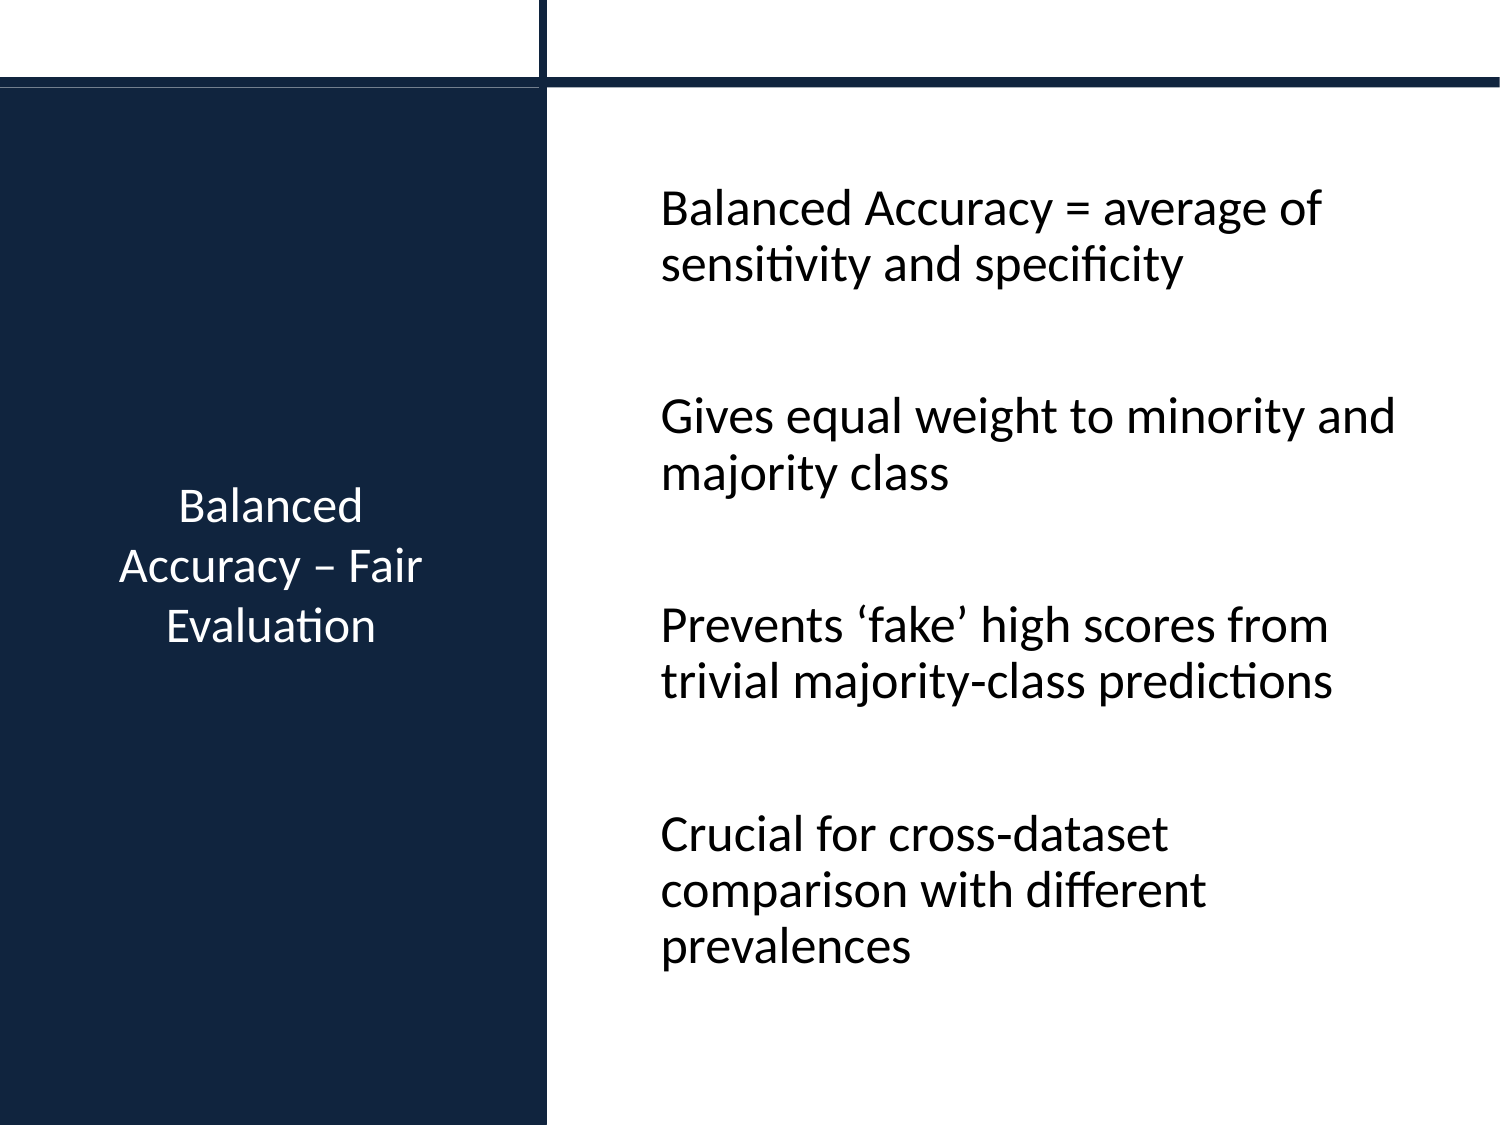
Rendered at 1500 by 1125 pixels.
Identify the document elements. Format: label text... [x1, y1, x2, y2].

text_box [0, 75, 1500, 90]
title Balanced Accuracy – Fair Evaluation [73, 125, 469, 999]
text_box [549, 90, 1500, 1125]
text_box [537, 0, 549, 75]
text_box [549, 0, 1500, 75]
text_box [0, 0, 537, 75]
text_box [644, 164, 1436, 1000]
text_box [537, 90, 549, 1125]
text_box [0, 90, 537, 1125]
